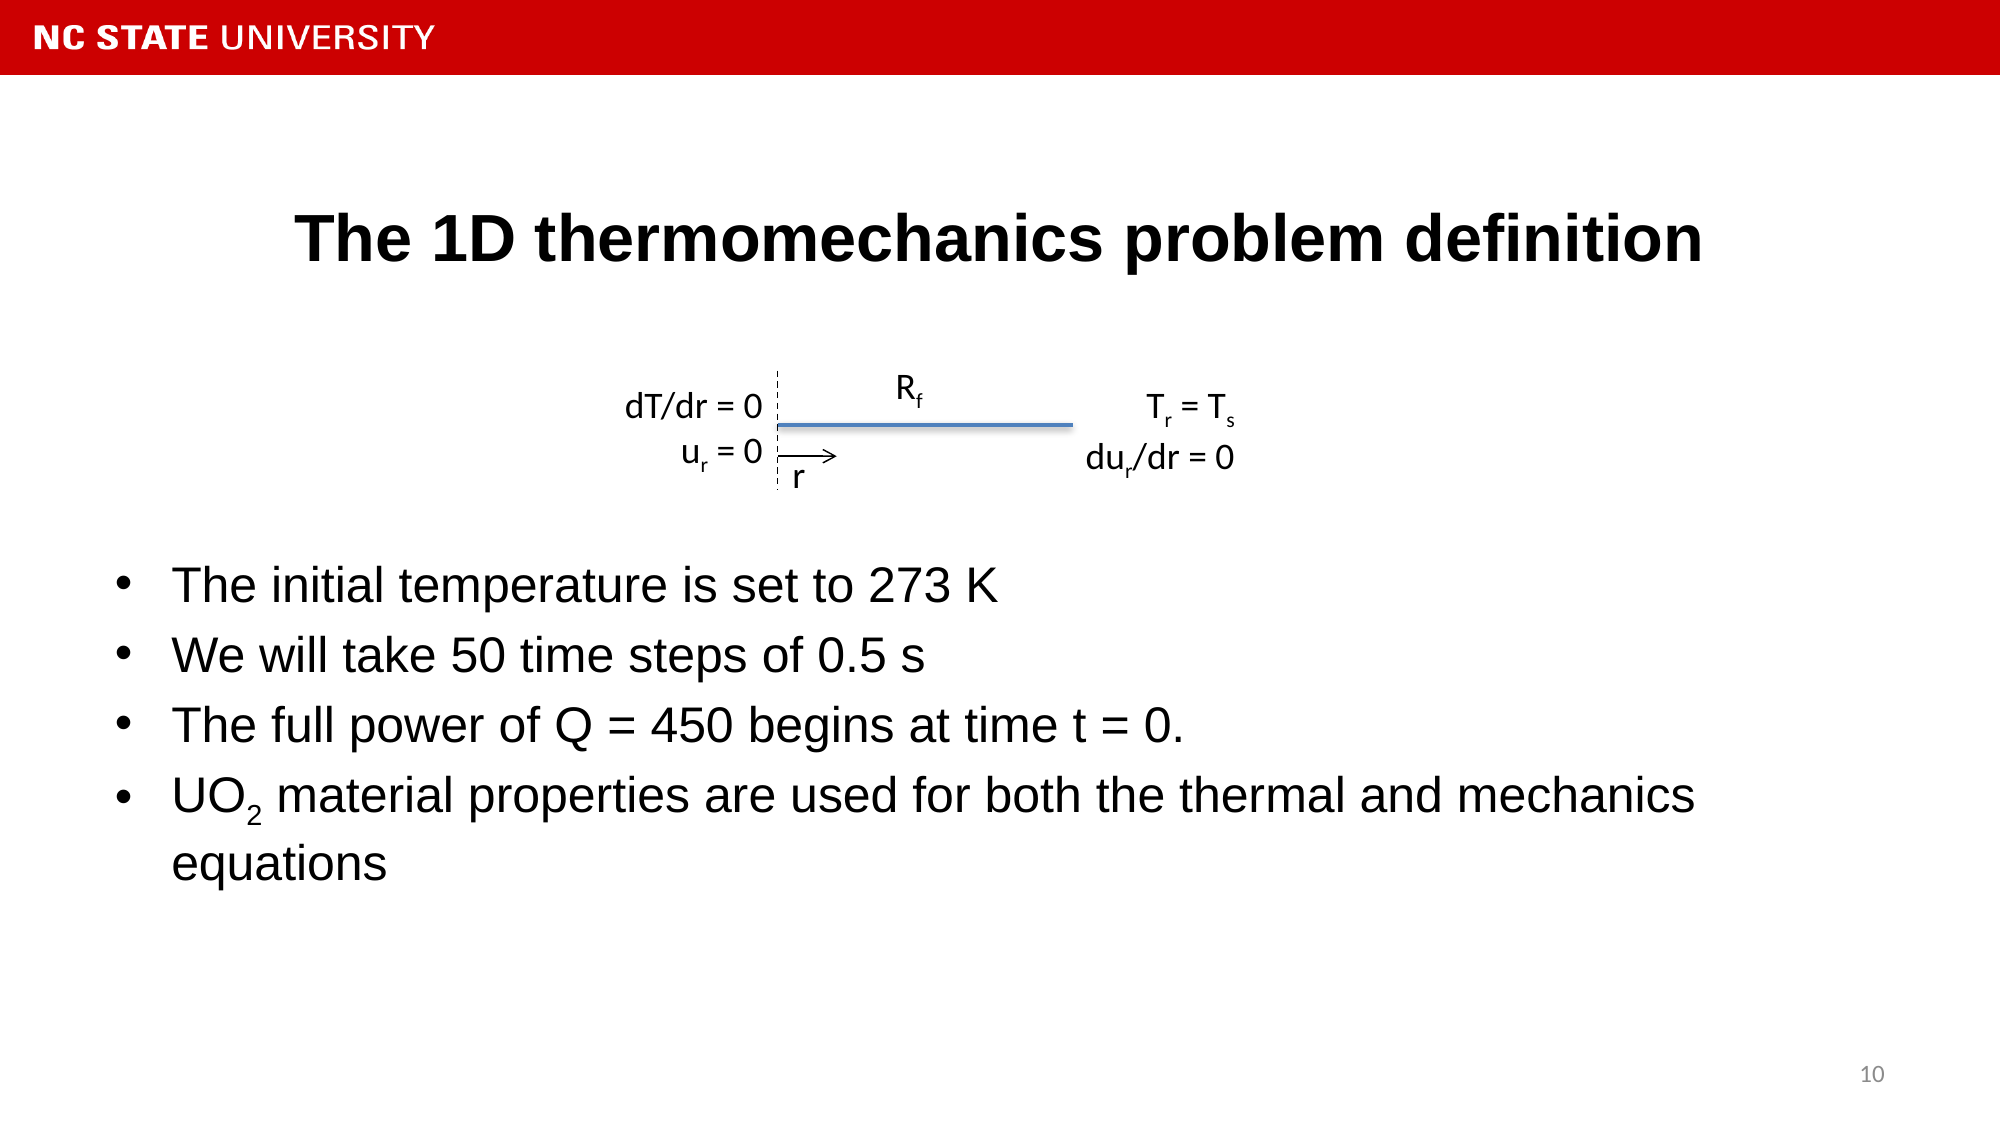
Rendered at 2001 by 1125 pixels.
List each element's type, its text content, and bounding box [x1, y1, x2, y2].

title The 1D thermomechanics problem definition [99, 147, 1900, 323]
list The initial temperature is set to 273 K We will take 50 time steps of 0.5 s The full power of Q = 450 begins at time t = 0. UO2 material properties are used for both the thermal and mechanics equations [99, 545, 1900, 1005]
slide_number 10 [1433, 1042, 1900, 1103]
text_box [601, 354, 1250, 505]
picture [0, 0, 2000, 75]
